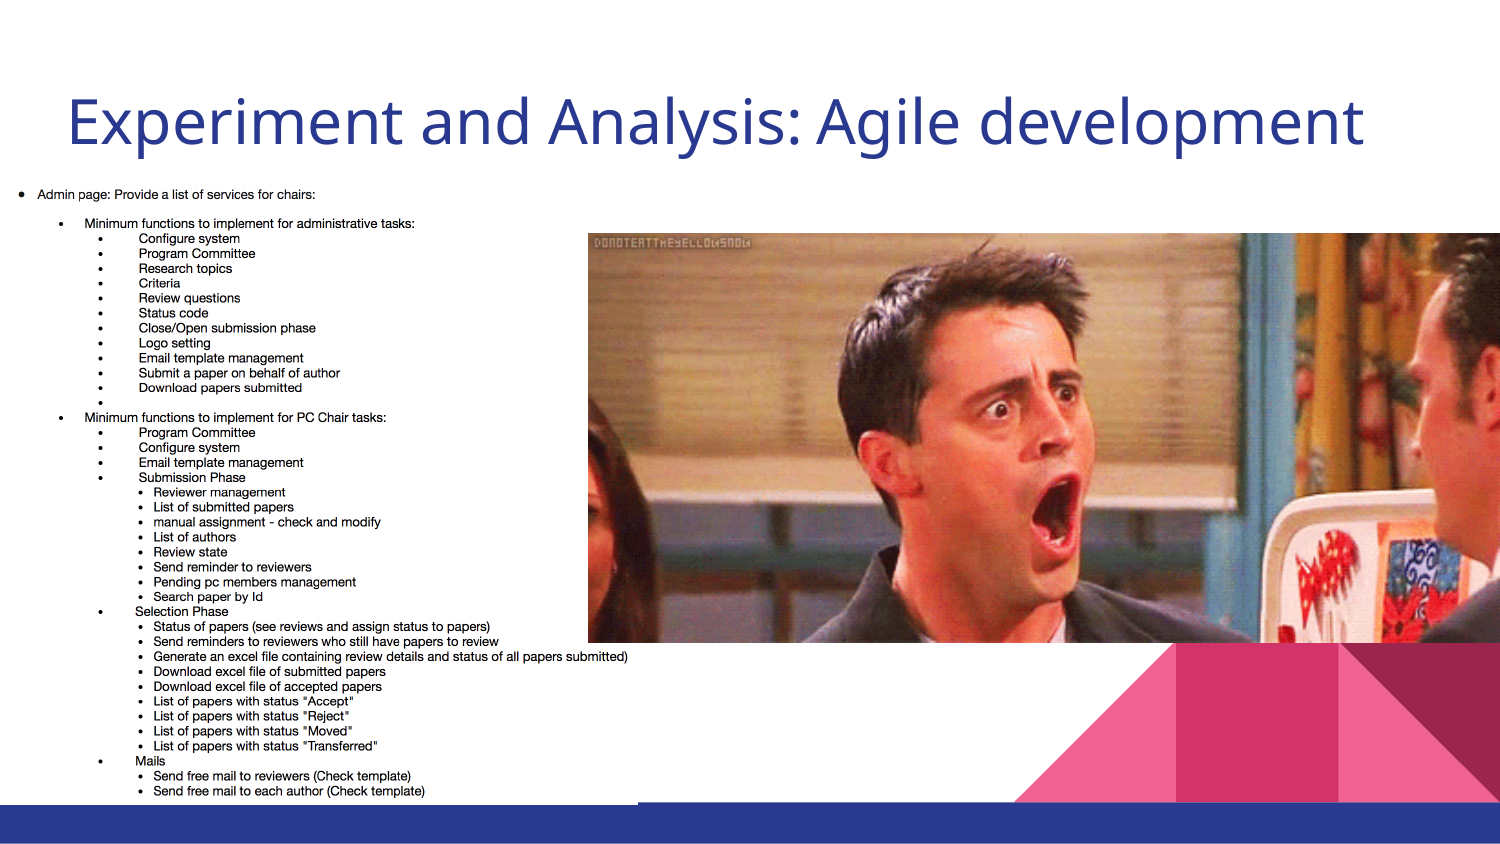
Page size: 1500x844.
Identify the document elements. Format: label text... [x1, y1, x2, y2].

picture [0, 177, 1500, 805]
title Experiment and Analysis: Agile development [51, 67, 1449, 167]
